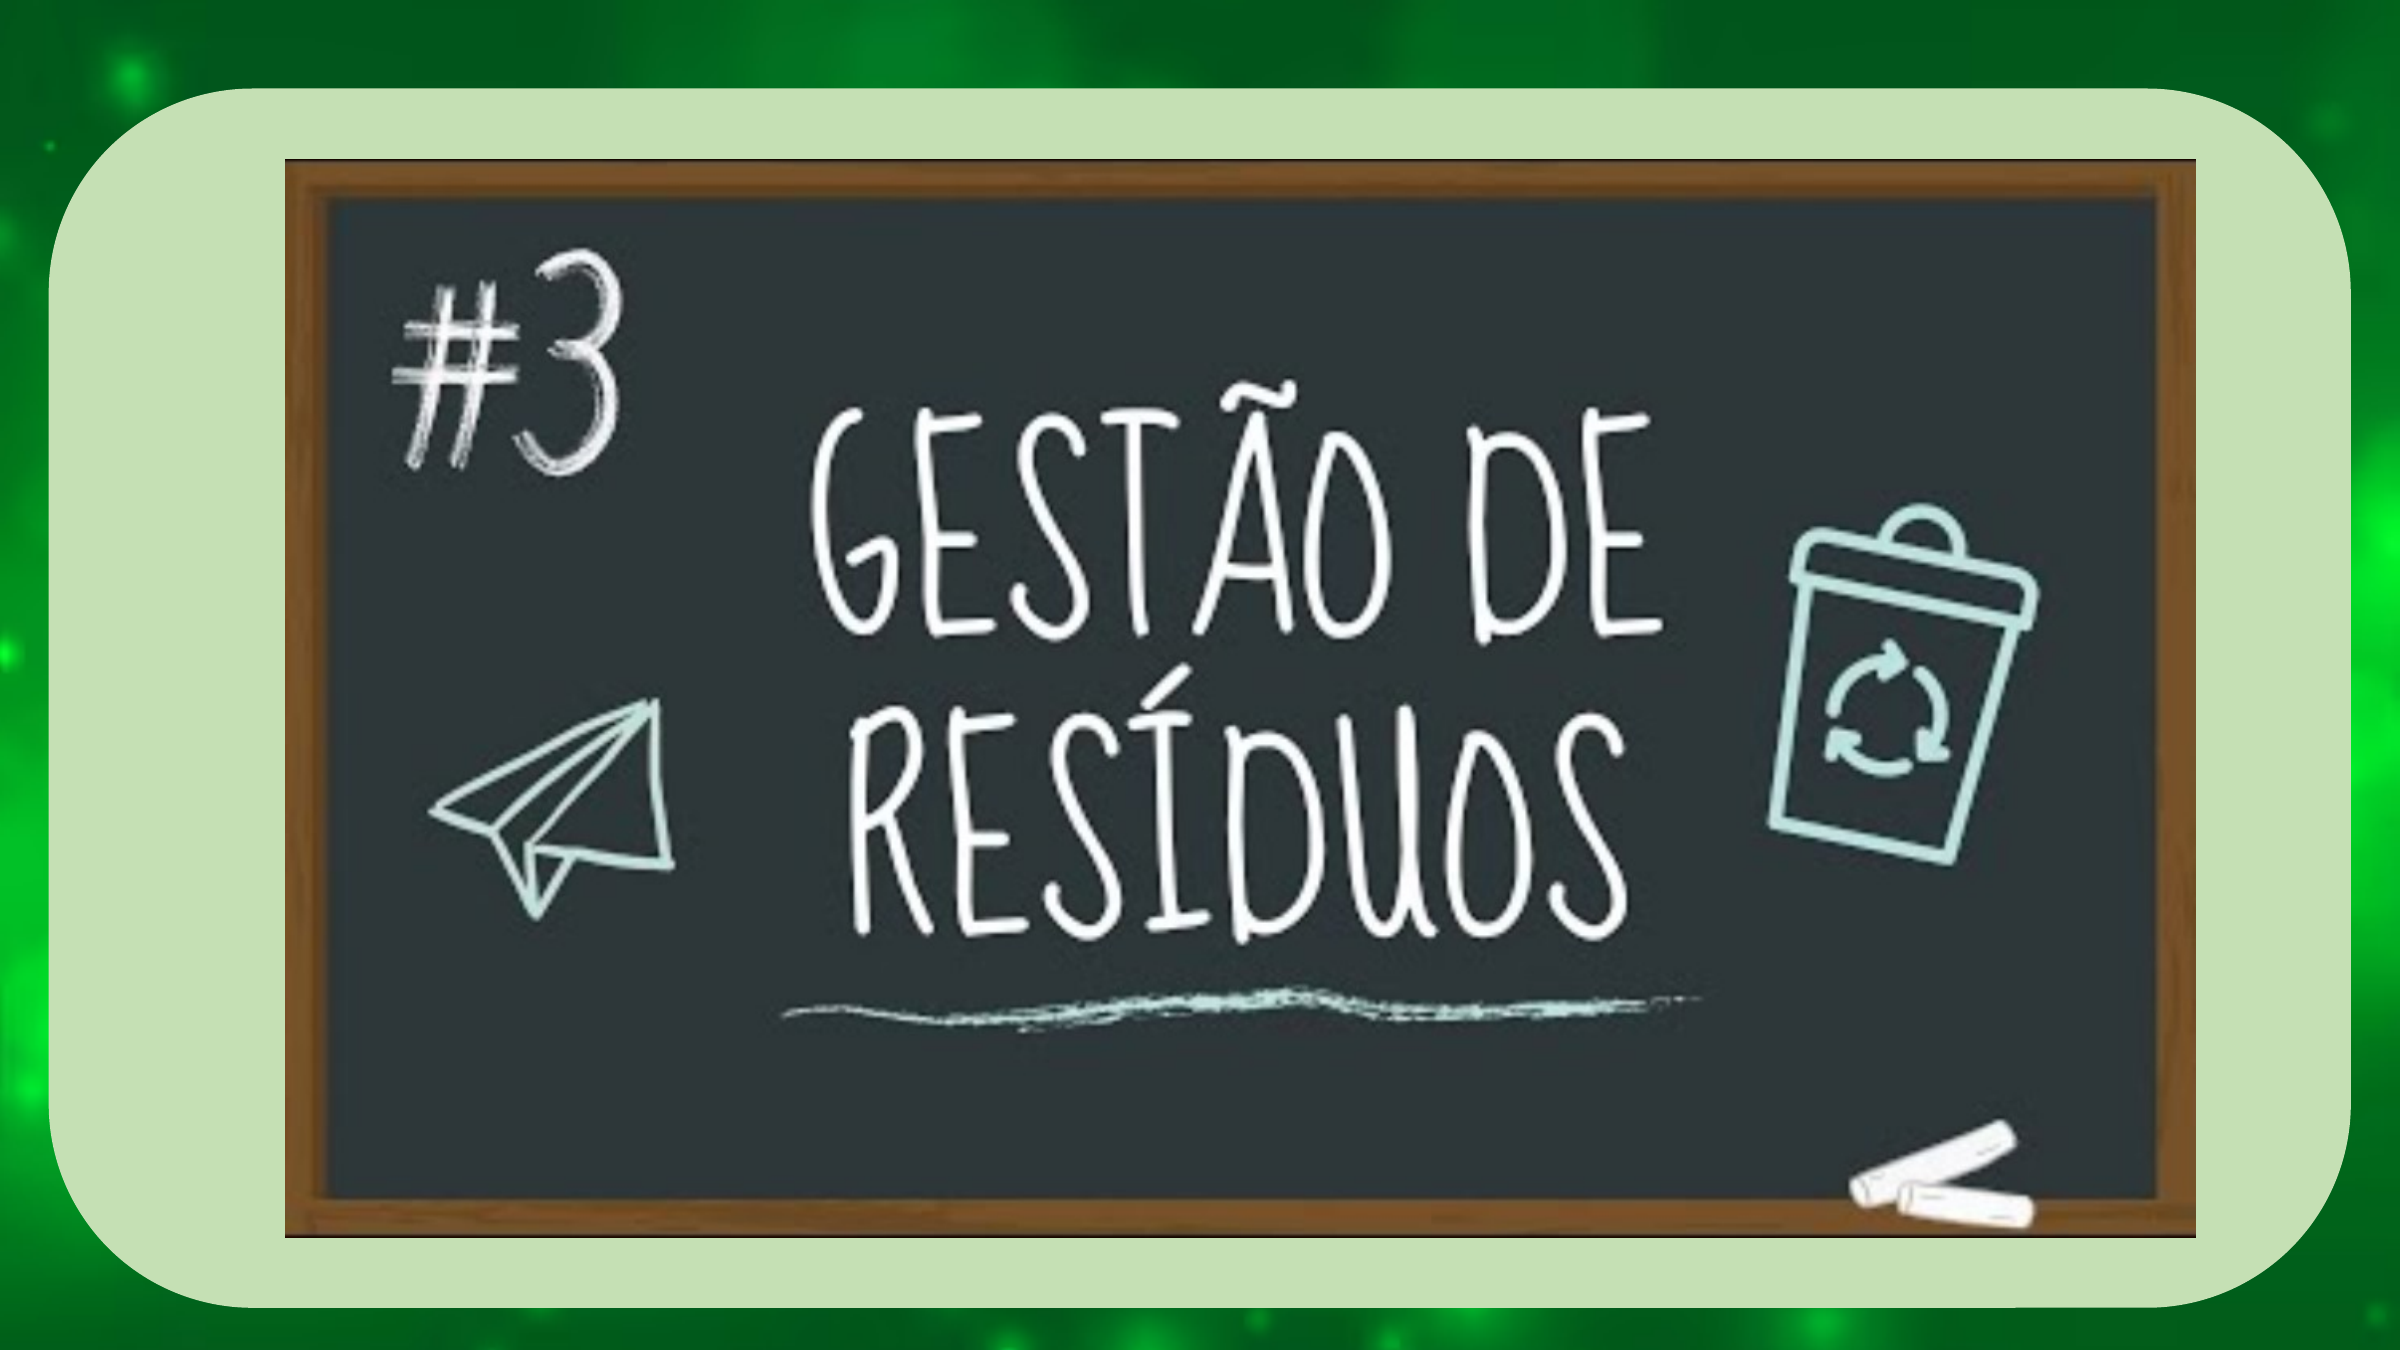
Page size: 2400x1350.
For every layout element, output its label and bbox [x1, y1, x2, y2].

text_box [284, 158, 2197, 1239]
picture [0, 0, 2400, 1350]
